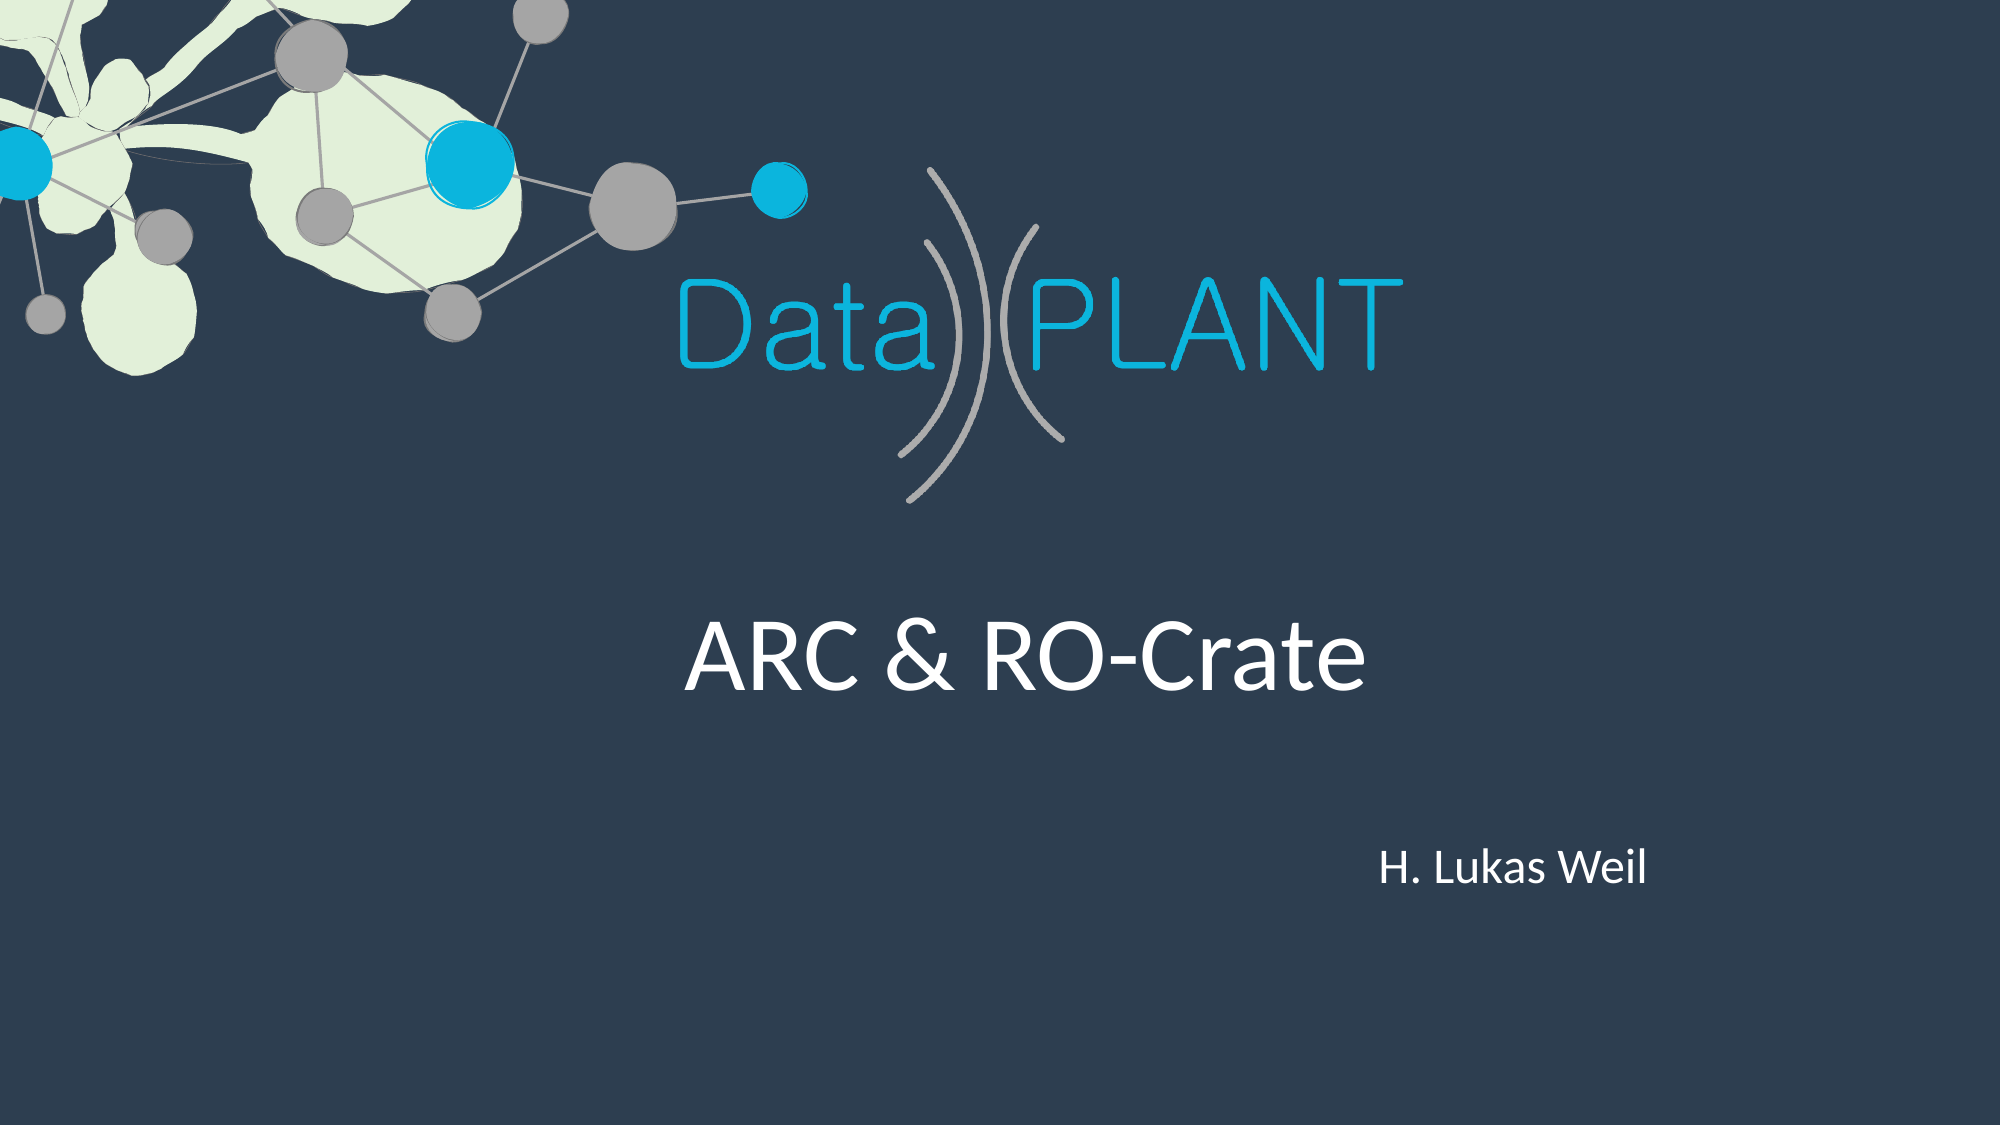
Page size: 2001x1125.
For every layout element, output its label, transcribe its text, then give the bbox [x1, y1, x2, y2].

text_box H. Lukas Weil [1247, 832, 1779, 998]
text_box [0, 0, 747, 534]
picture [593, 166, 1483, 505]
text_box ARC & RO-Crate [0, 591, 2000, 859]
